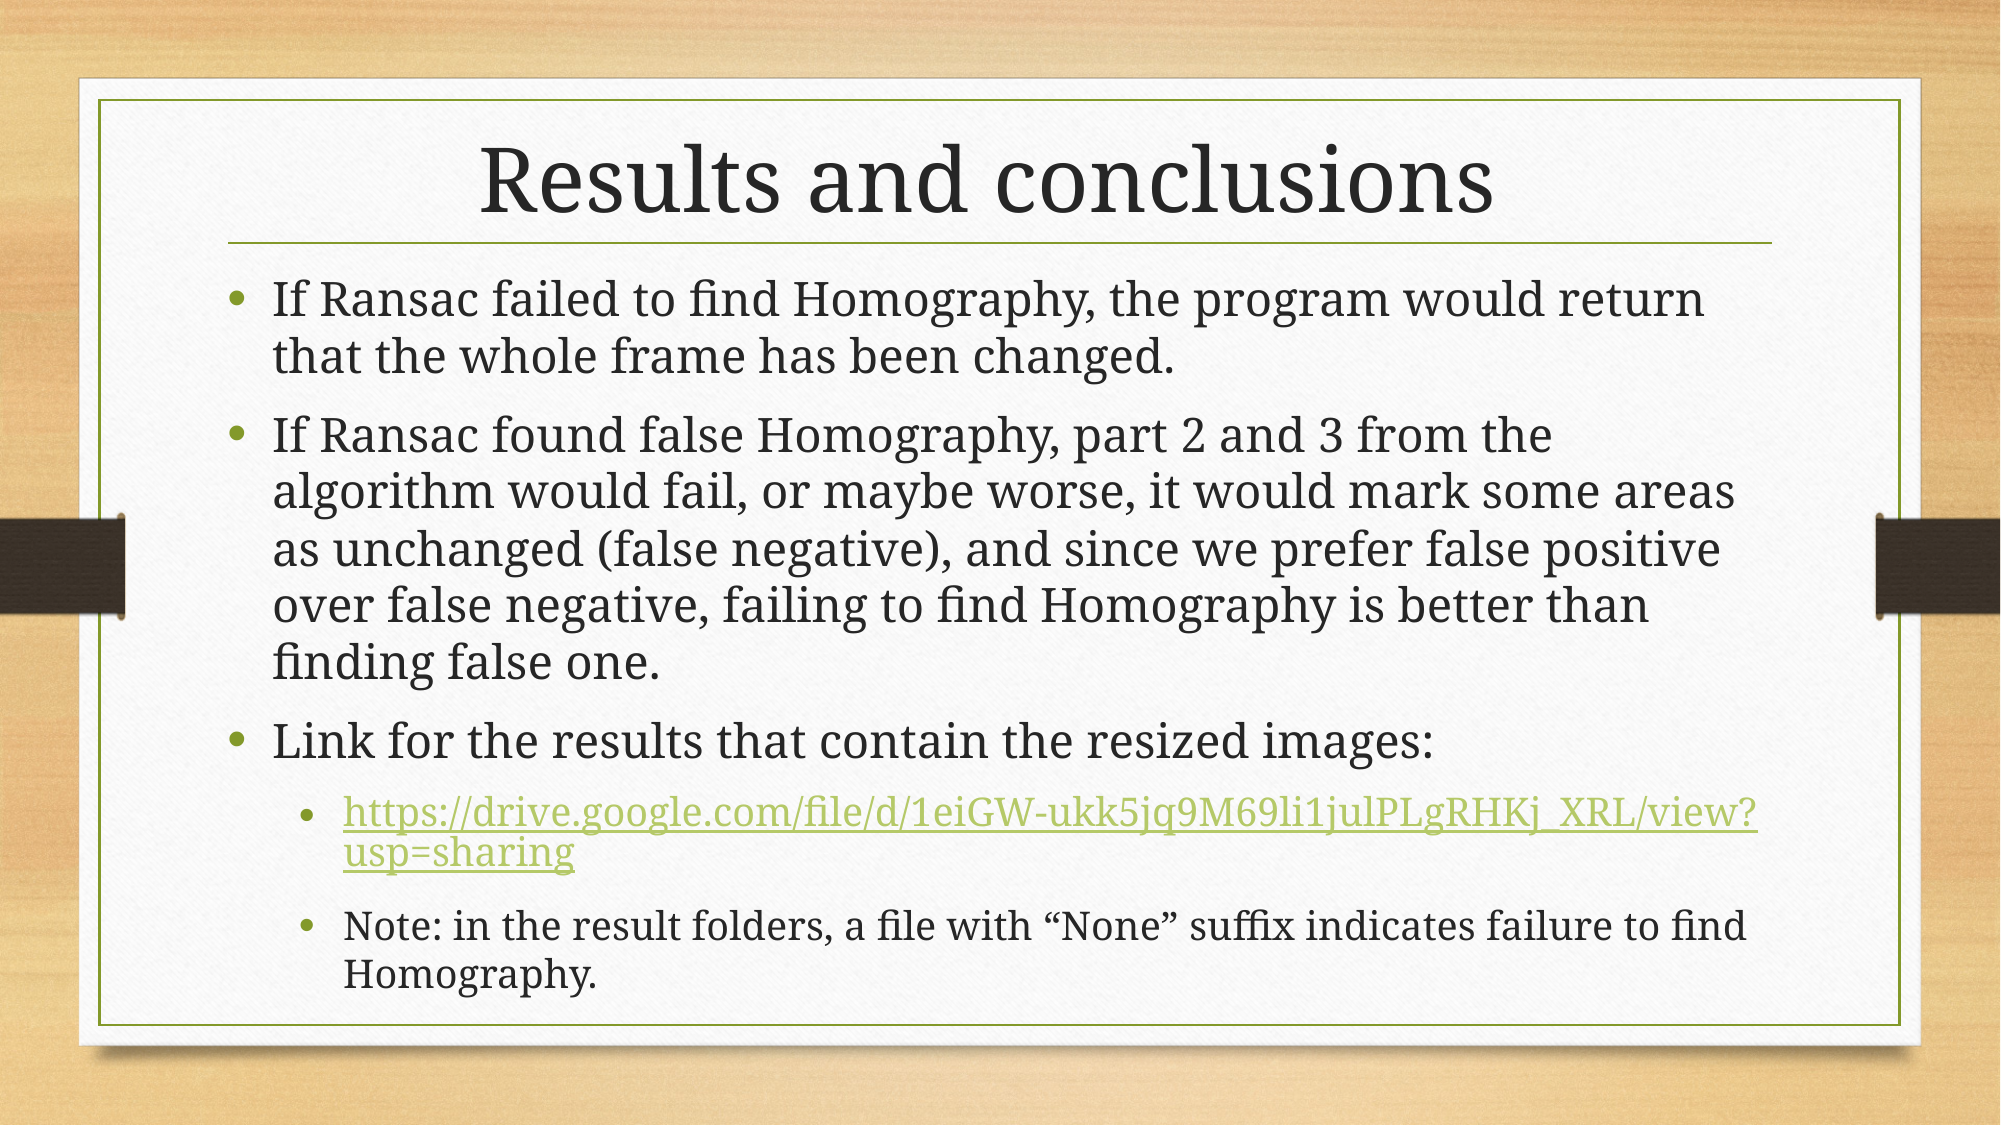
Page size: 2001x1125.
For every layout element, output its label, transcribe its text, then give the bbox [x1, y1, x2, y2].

picture [0, 0, 2001, 1125]
list If Ransac failed to find Homography, the program would return that the whole frame has been changed. If Ransac found false Homography, part 2 and 3 from the algorithm would fail, or maybe worse, it would mark some areas as unchanged (false negative), and since we prefer false positive over false negative, failing to find Homography is better than finding false one. Link for the results that contain the resized images: https://drive.google.com/file/d/1eiGW-ukk5jq9M69li1julPLgRHKj_XRL/view?usp=sharing Note: in the result folders, a file with “None” suffix indicates failure to find Homography. [212, 261, 1788, 964]
title Results and conclusions [212, 114, 1788, 239]
